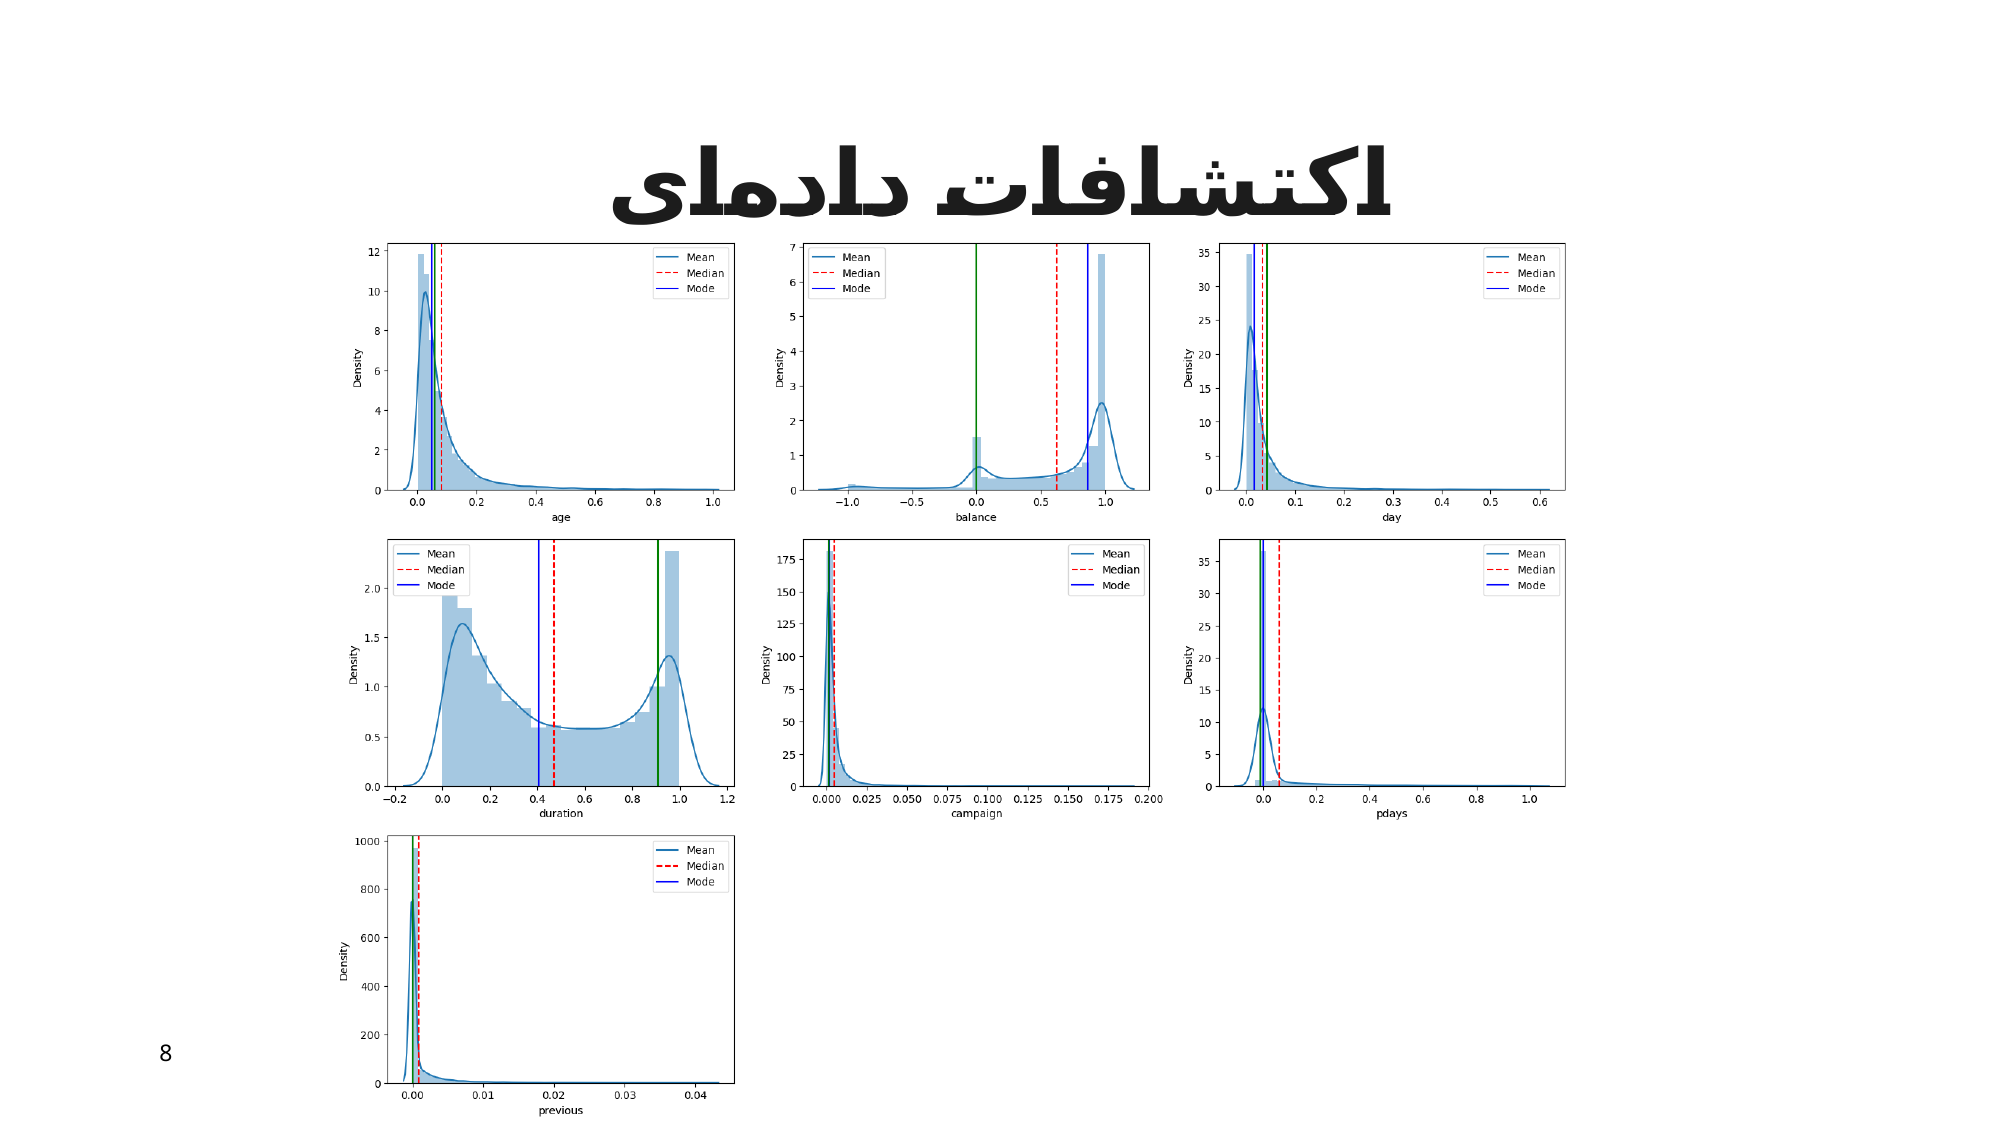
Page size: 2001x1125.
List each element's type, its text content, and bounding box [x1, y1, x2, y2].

slide_number 8 [159, 1038, 246, 1080]
title اکتشافات داده‌ای [379, 135, 1621, 236]
picture [330, 235, 1572, 1123]
